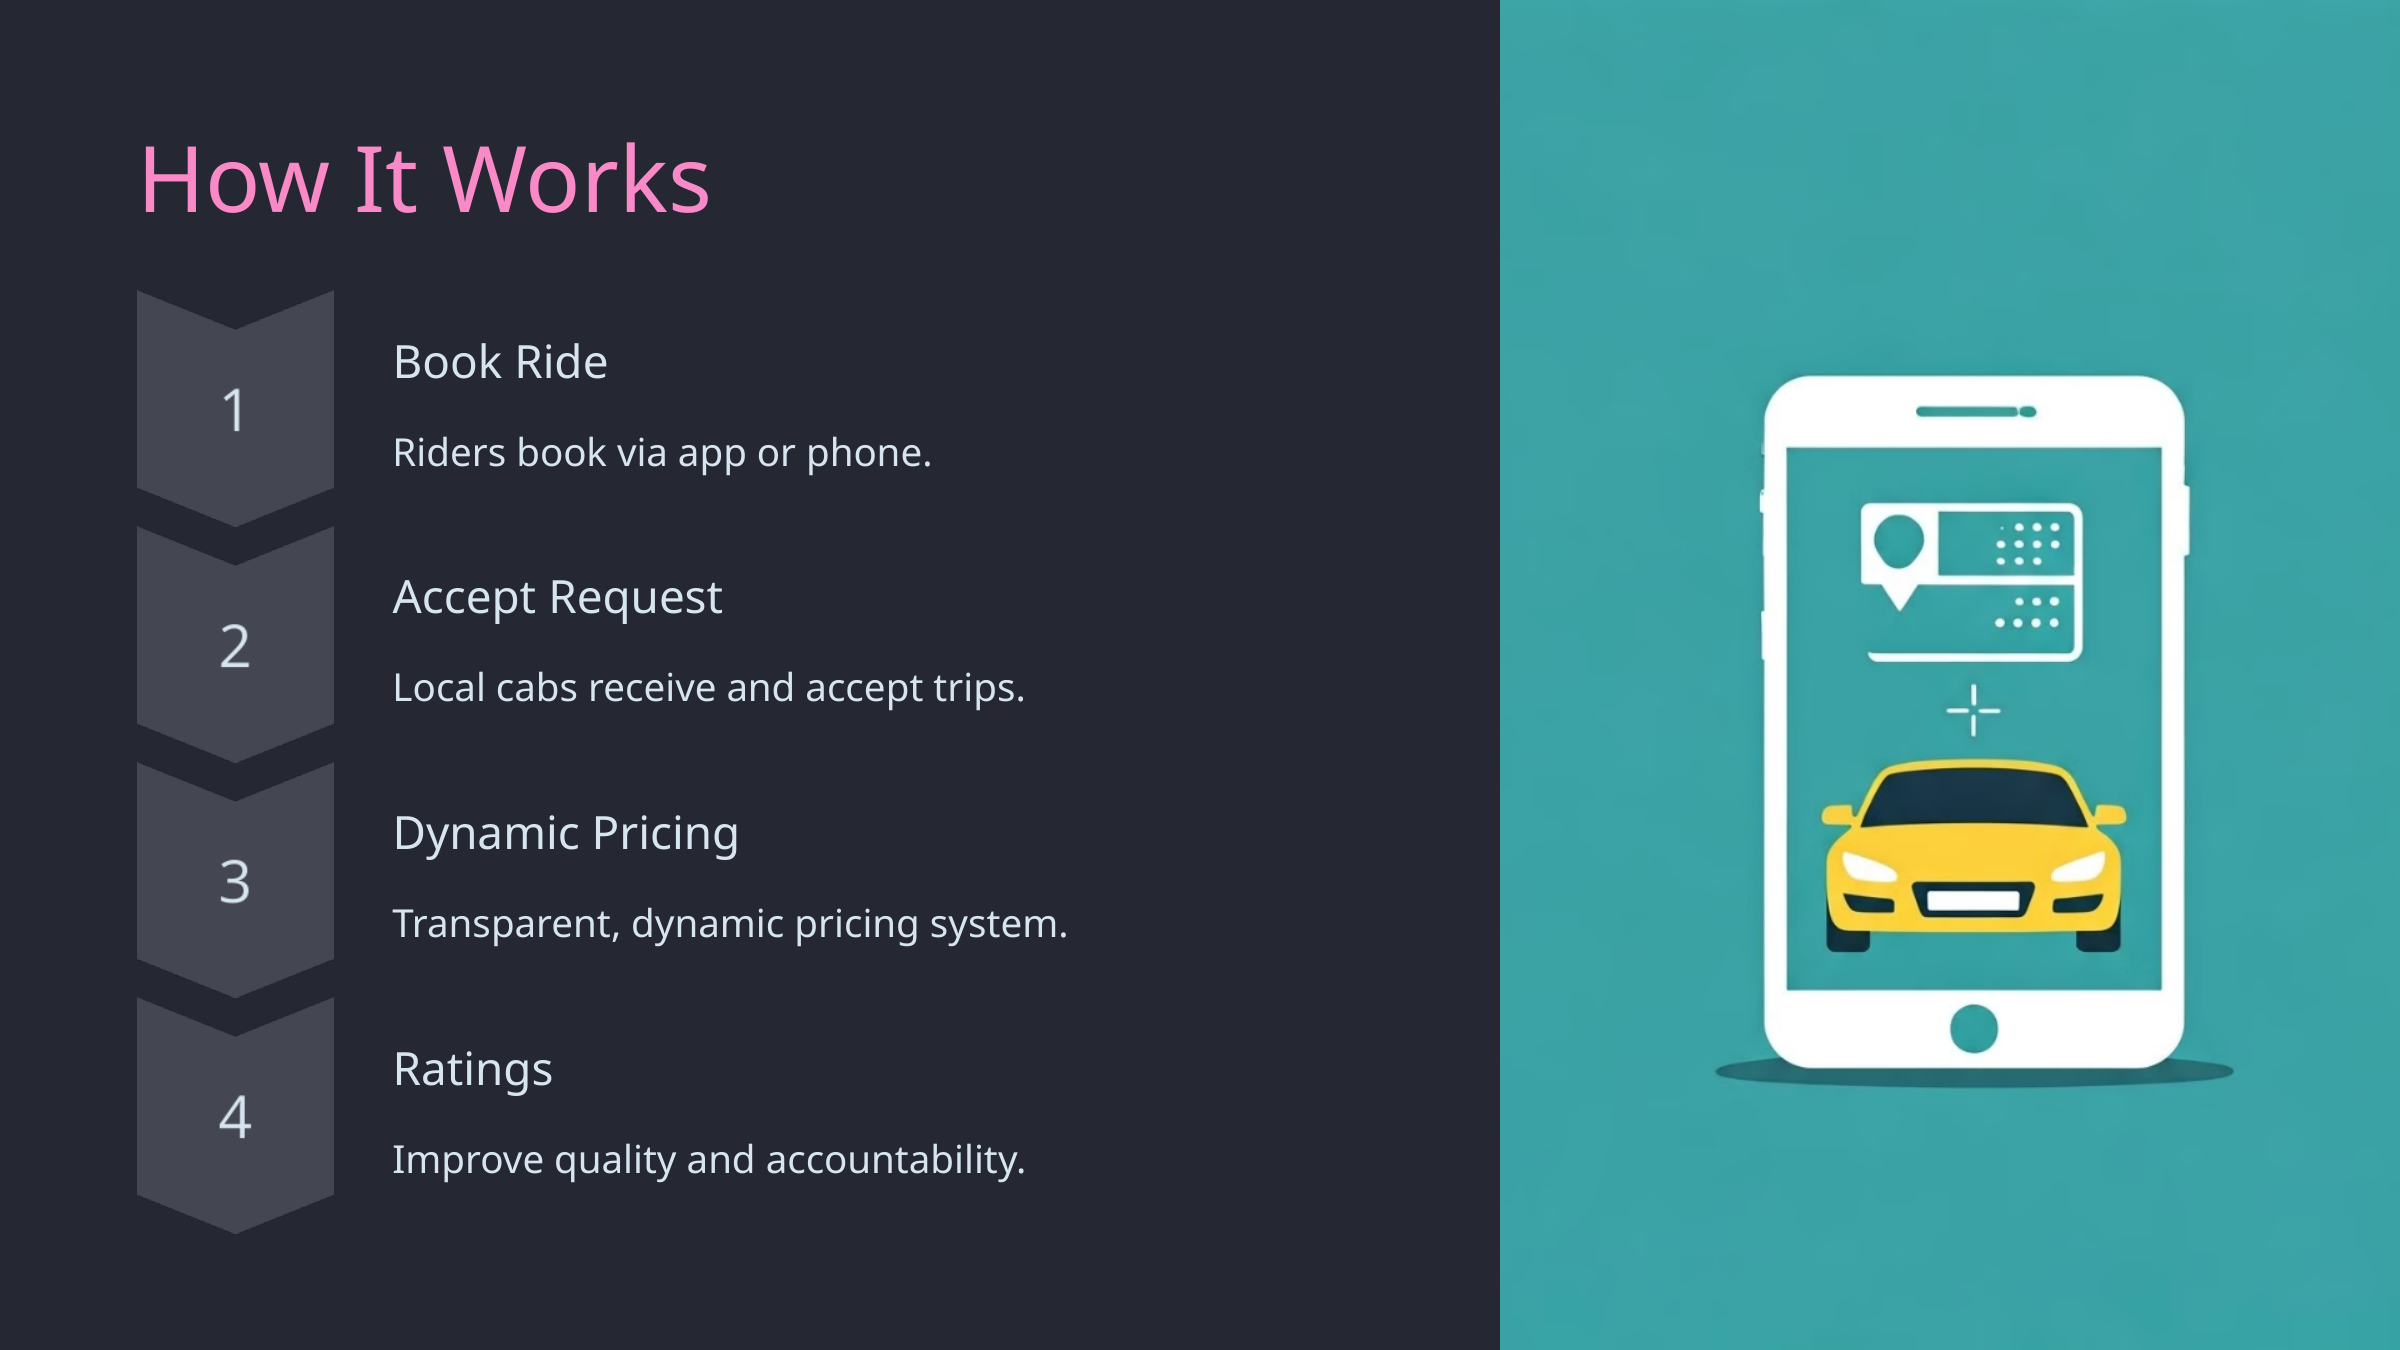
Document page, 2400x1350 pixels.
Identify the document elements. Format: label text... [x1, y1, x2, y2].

text_box Ratings [392, 1037, 855, 1095]
text_box Dynamic Pricing [392, 801, 855, 860]
text_box Transparent, dynamic pricing system. [392, 882, 1363, 946]
text_box Accept Request [392, 565, 855, 624]
text_box Book Ride [392, 330, 855, 388]
text_box Improve quality and accountability. [392, 1118, 1363, 1182]
picture [1499, 0, 2400, 1350]
text_box How It Works [137, 116, 1062, 232]
text_box Riders book via app or phone. [392, 411, 1363, 475]
text_box Local cabs receive and accept trips. [392, 647, 1363, 710]
picture [137, 290, 334, 1234]
